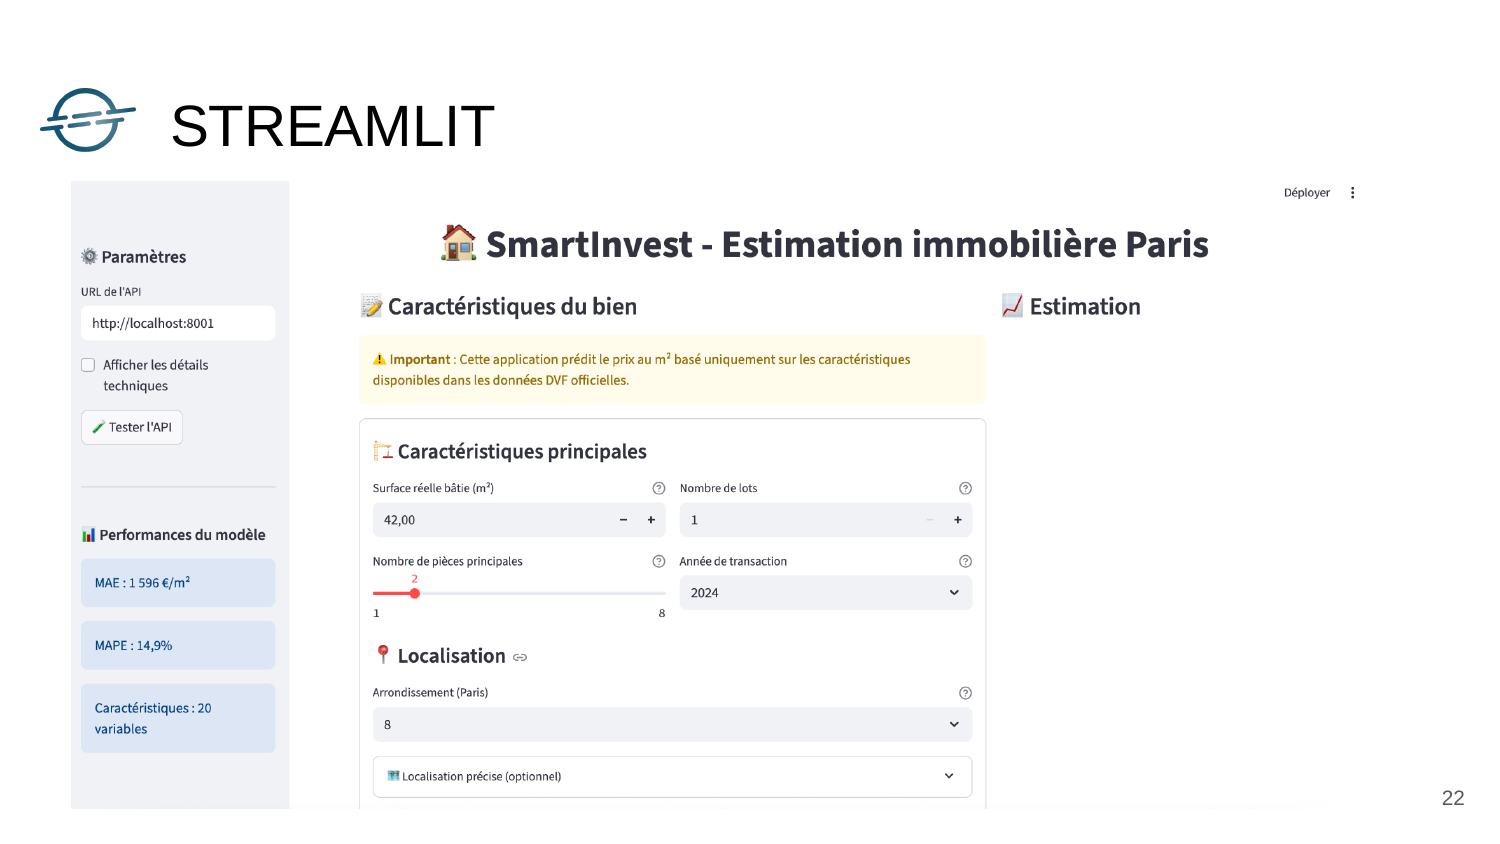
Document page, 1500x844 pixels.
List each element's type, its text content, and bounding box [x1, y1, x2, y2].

title STREAMLIT [154, 72, 1449, 167]
picture [71, 181, 1374, 809]
picture [40, 88, 136, 152]
slide_number 22 [1389, 764, 1480, 830]
